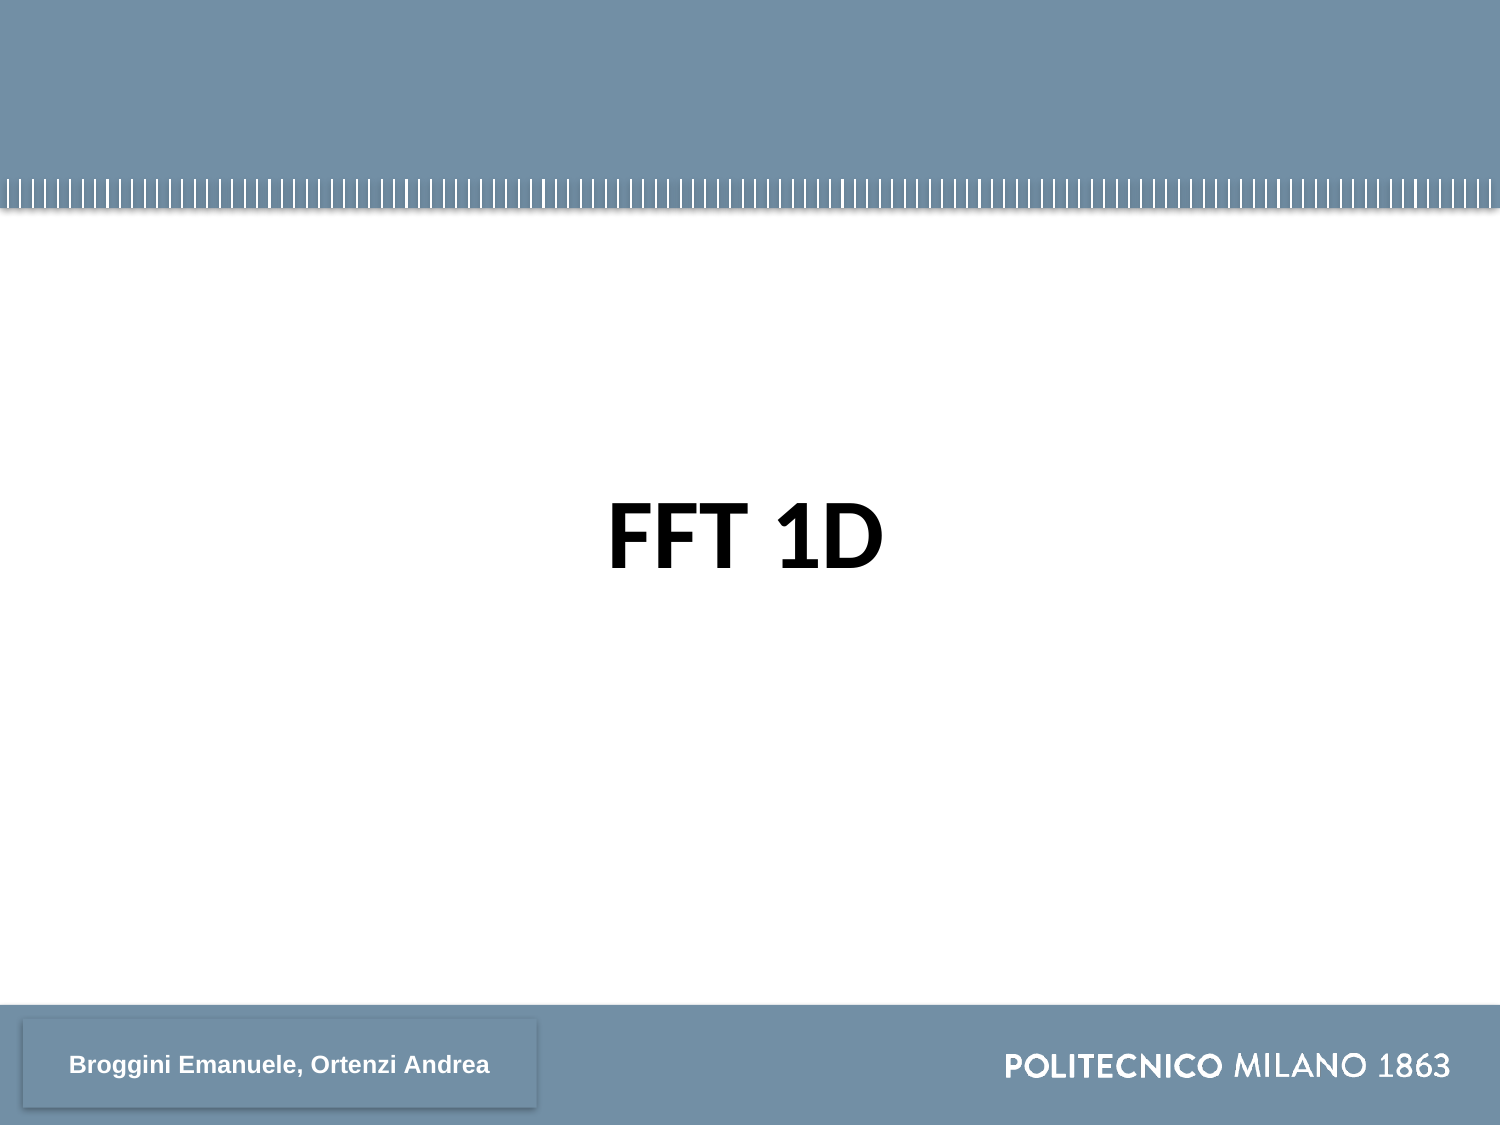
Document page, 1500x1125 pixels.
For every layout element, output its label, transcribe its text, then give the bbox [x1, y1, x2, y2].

text_box Broggini Emanuele, Ortenzi Andrea [22, 1018, 537, 1108]
picture [999, 1041, 1456, 1089]
text_box FFT 1D [592, 461, 908, 596]
